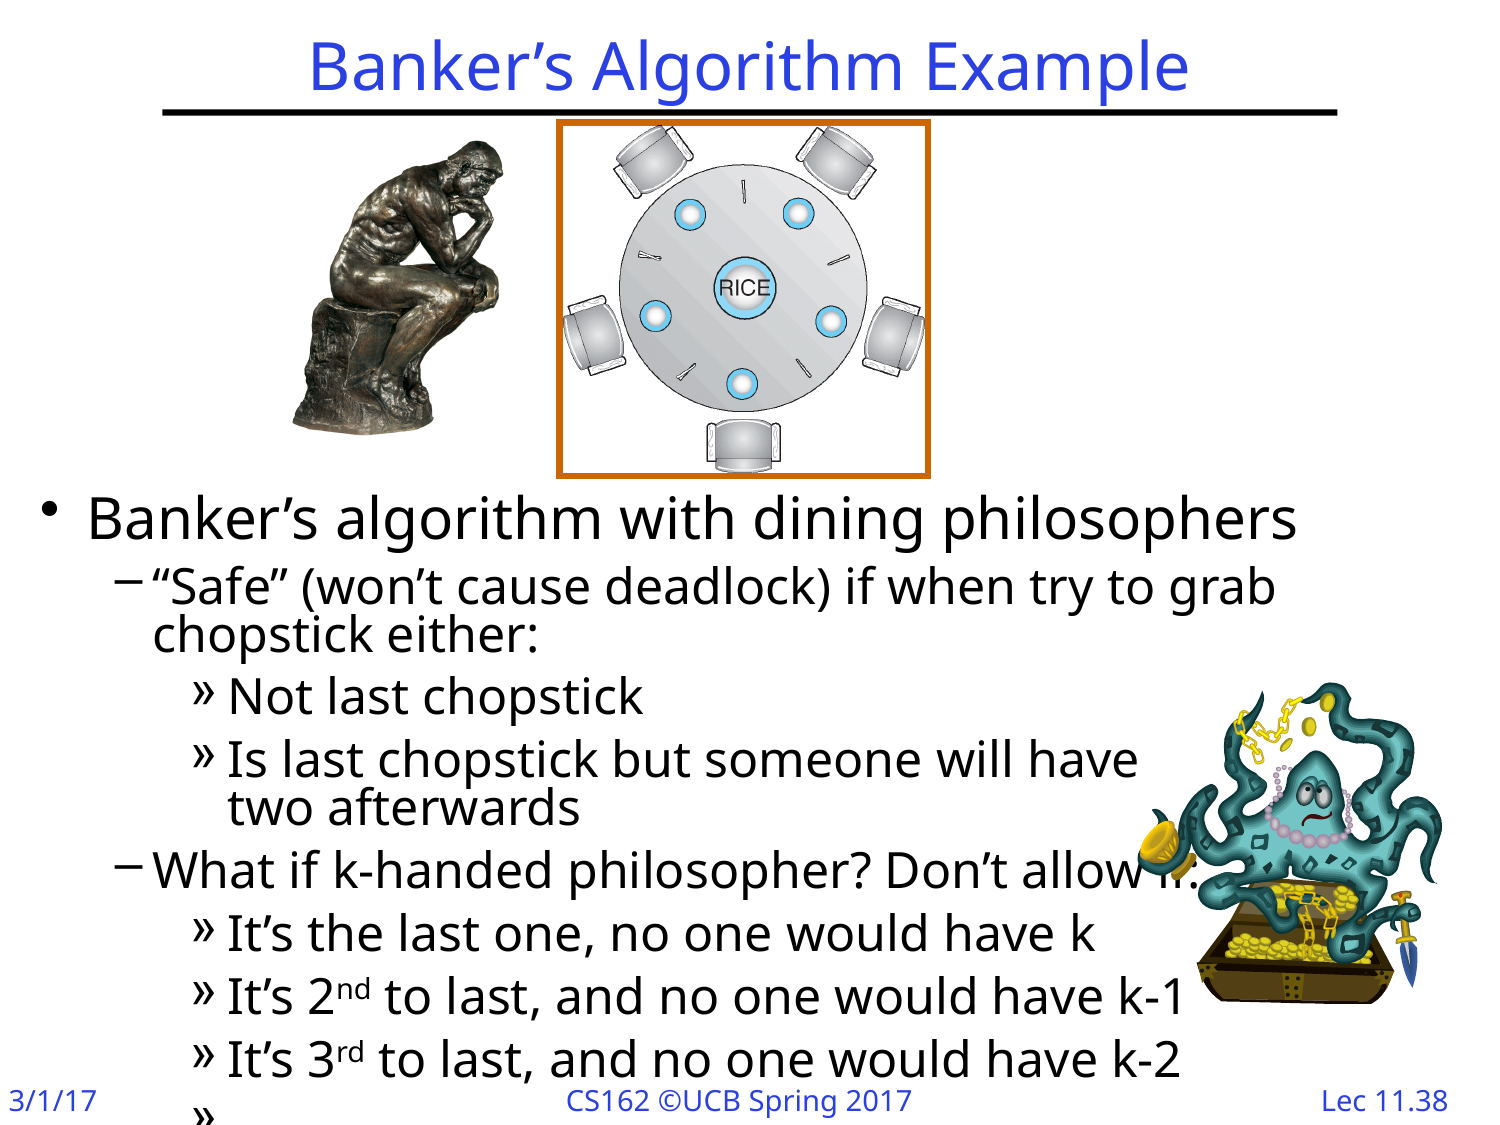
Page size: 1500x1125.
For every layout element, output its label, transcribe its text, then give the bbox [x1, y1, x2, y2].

picture [562, 124, 926, 474]
picture [287, 129, 508, 444]
title Banker’s Algorithm Example [162, 24, 1338, 113]
picture [1137, 674, 1449, 1004]
list Banker’s algorithm with dining philosophers “Safe” (won’t cause deadlock) if when try to grab chopstick either: Not last chopstick Is last chopstick but someone will have two afterwards What if k-handed philosopher? Don’t allow if: It’s the last one, no one would have k It’s 2nd to last, and no one would have k-1 It’s 3rd to last, and no one would have k-2 … [24, 487, 1488, 1125]
